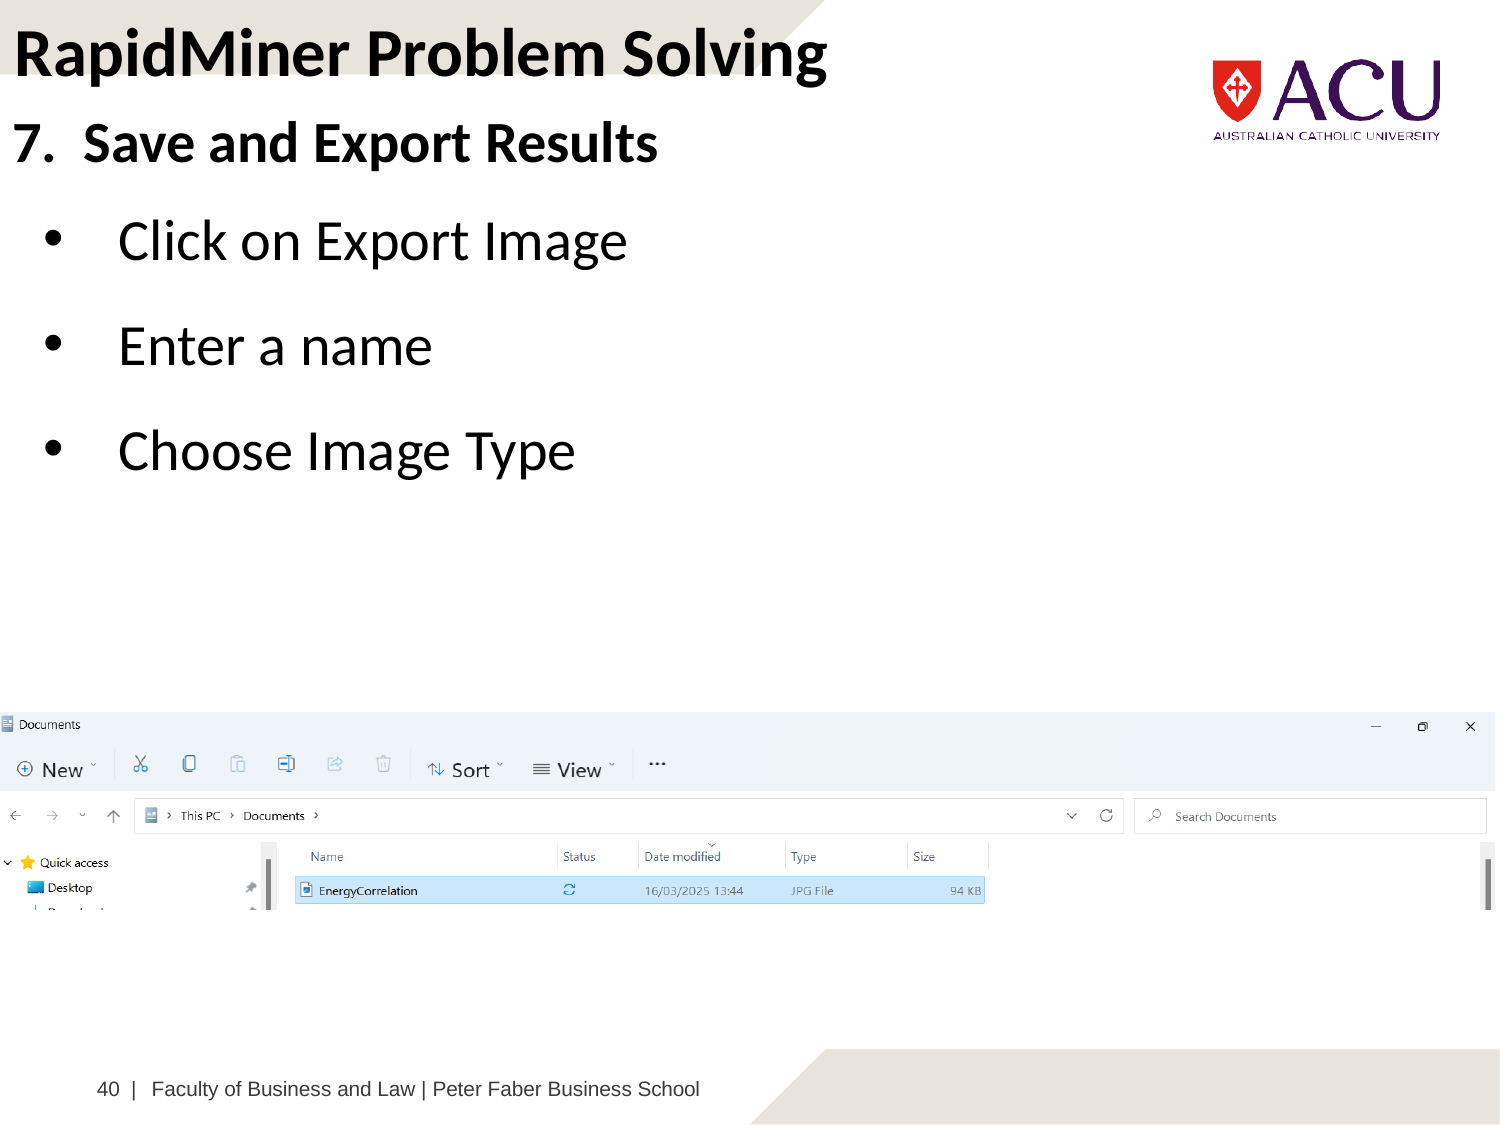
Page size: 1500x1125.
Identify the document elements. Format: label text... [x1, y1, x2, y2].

text_box RapidMiner Problem Solving [0, 0, 1163, 61]
picture [0, 712, 1496, 910]
text_box Faculty of Business and Law | Peter Faber Business School [149, 1075, 703, 1101]
text_box 7. Save and Export Results [0, 61, 1498, 159]
slide_number 40 | [90, 1075, 703, 1125]
text_box Click on Export Image Enter a name Choose Image Type [0, 159, 1498, 490]
